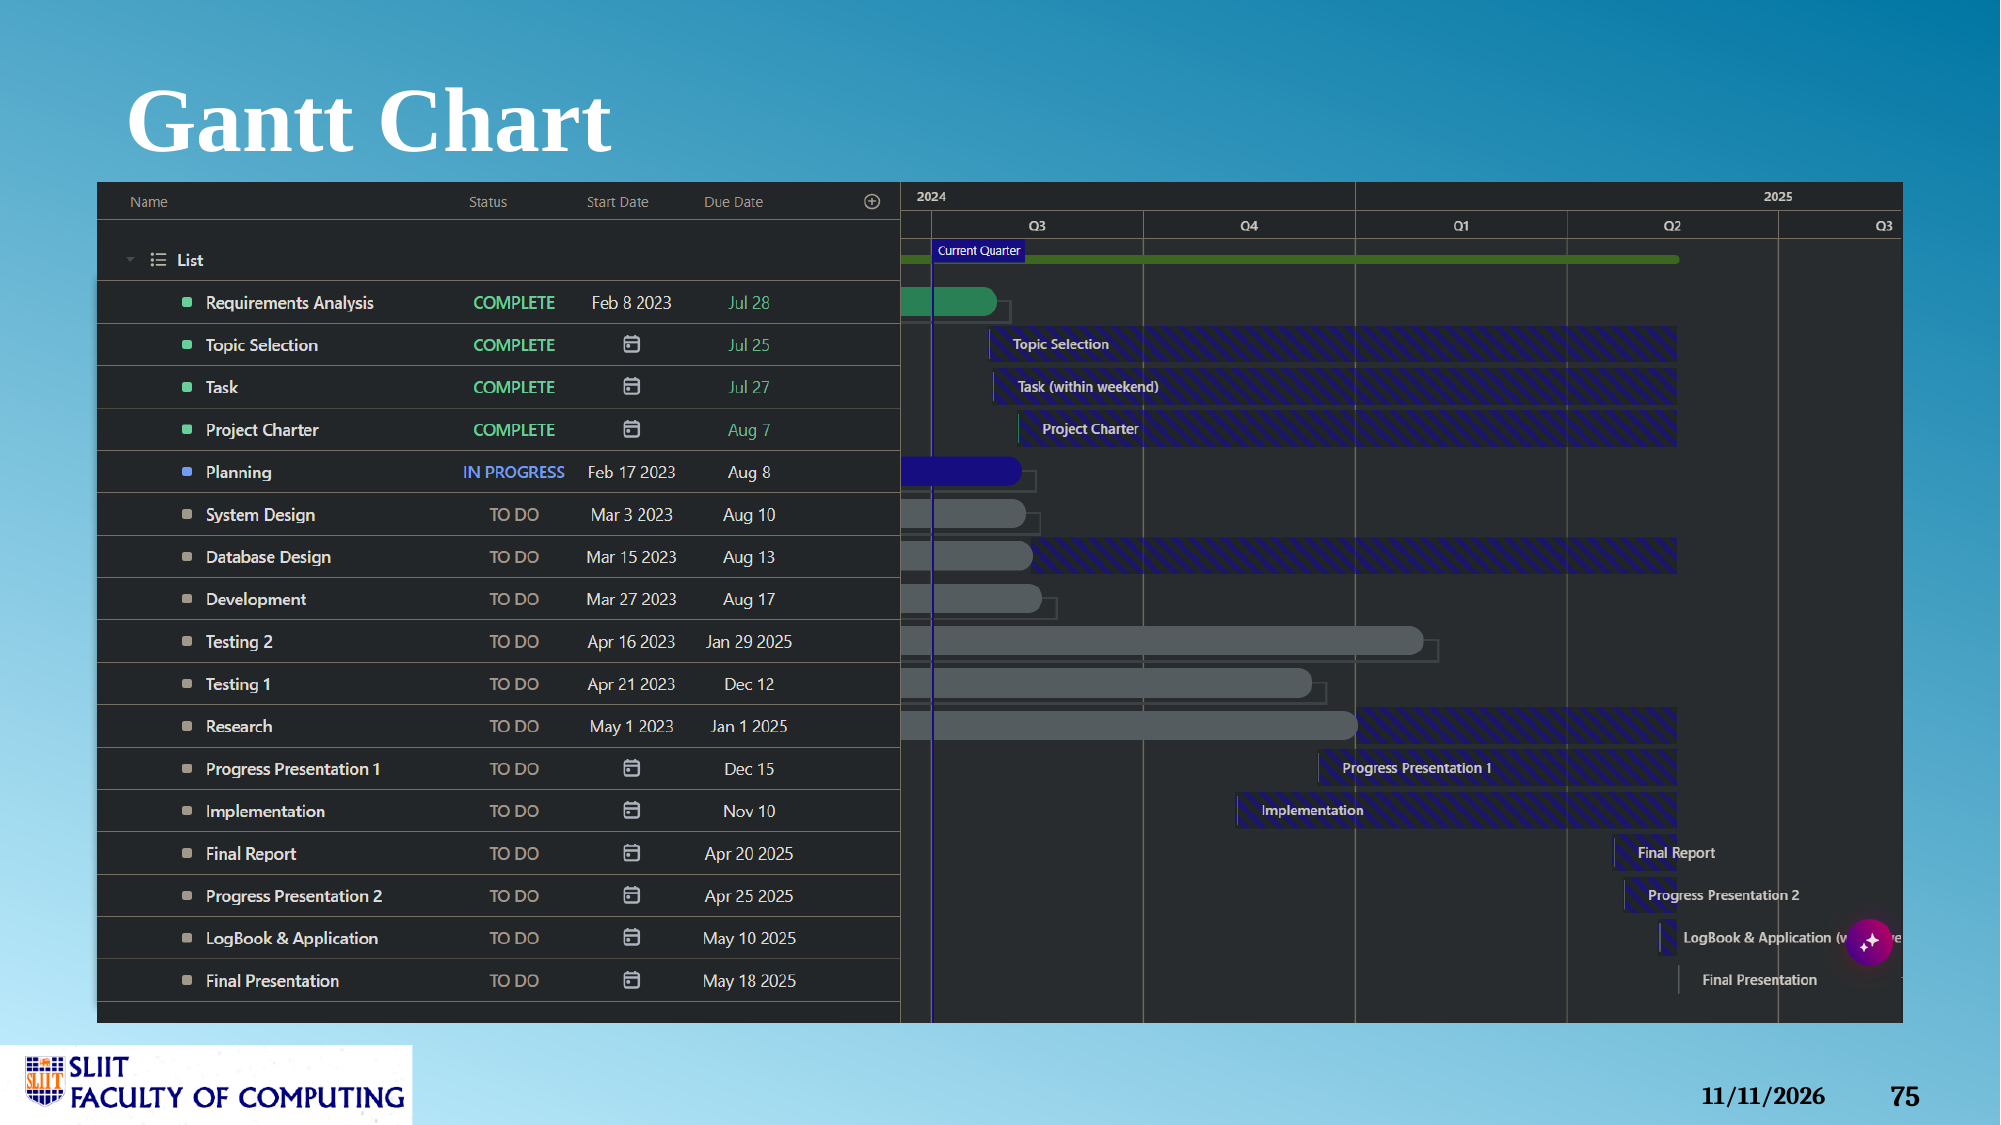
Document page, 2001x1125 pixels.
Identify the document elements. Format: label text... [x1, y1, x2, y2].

picture [96, 182, 1904, 1023]
picture [0, 1045, 413, 1125]
title Gantt Chart [50, 50, 688, 180]
